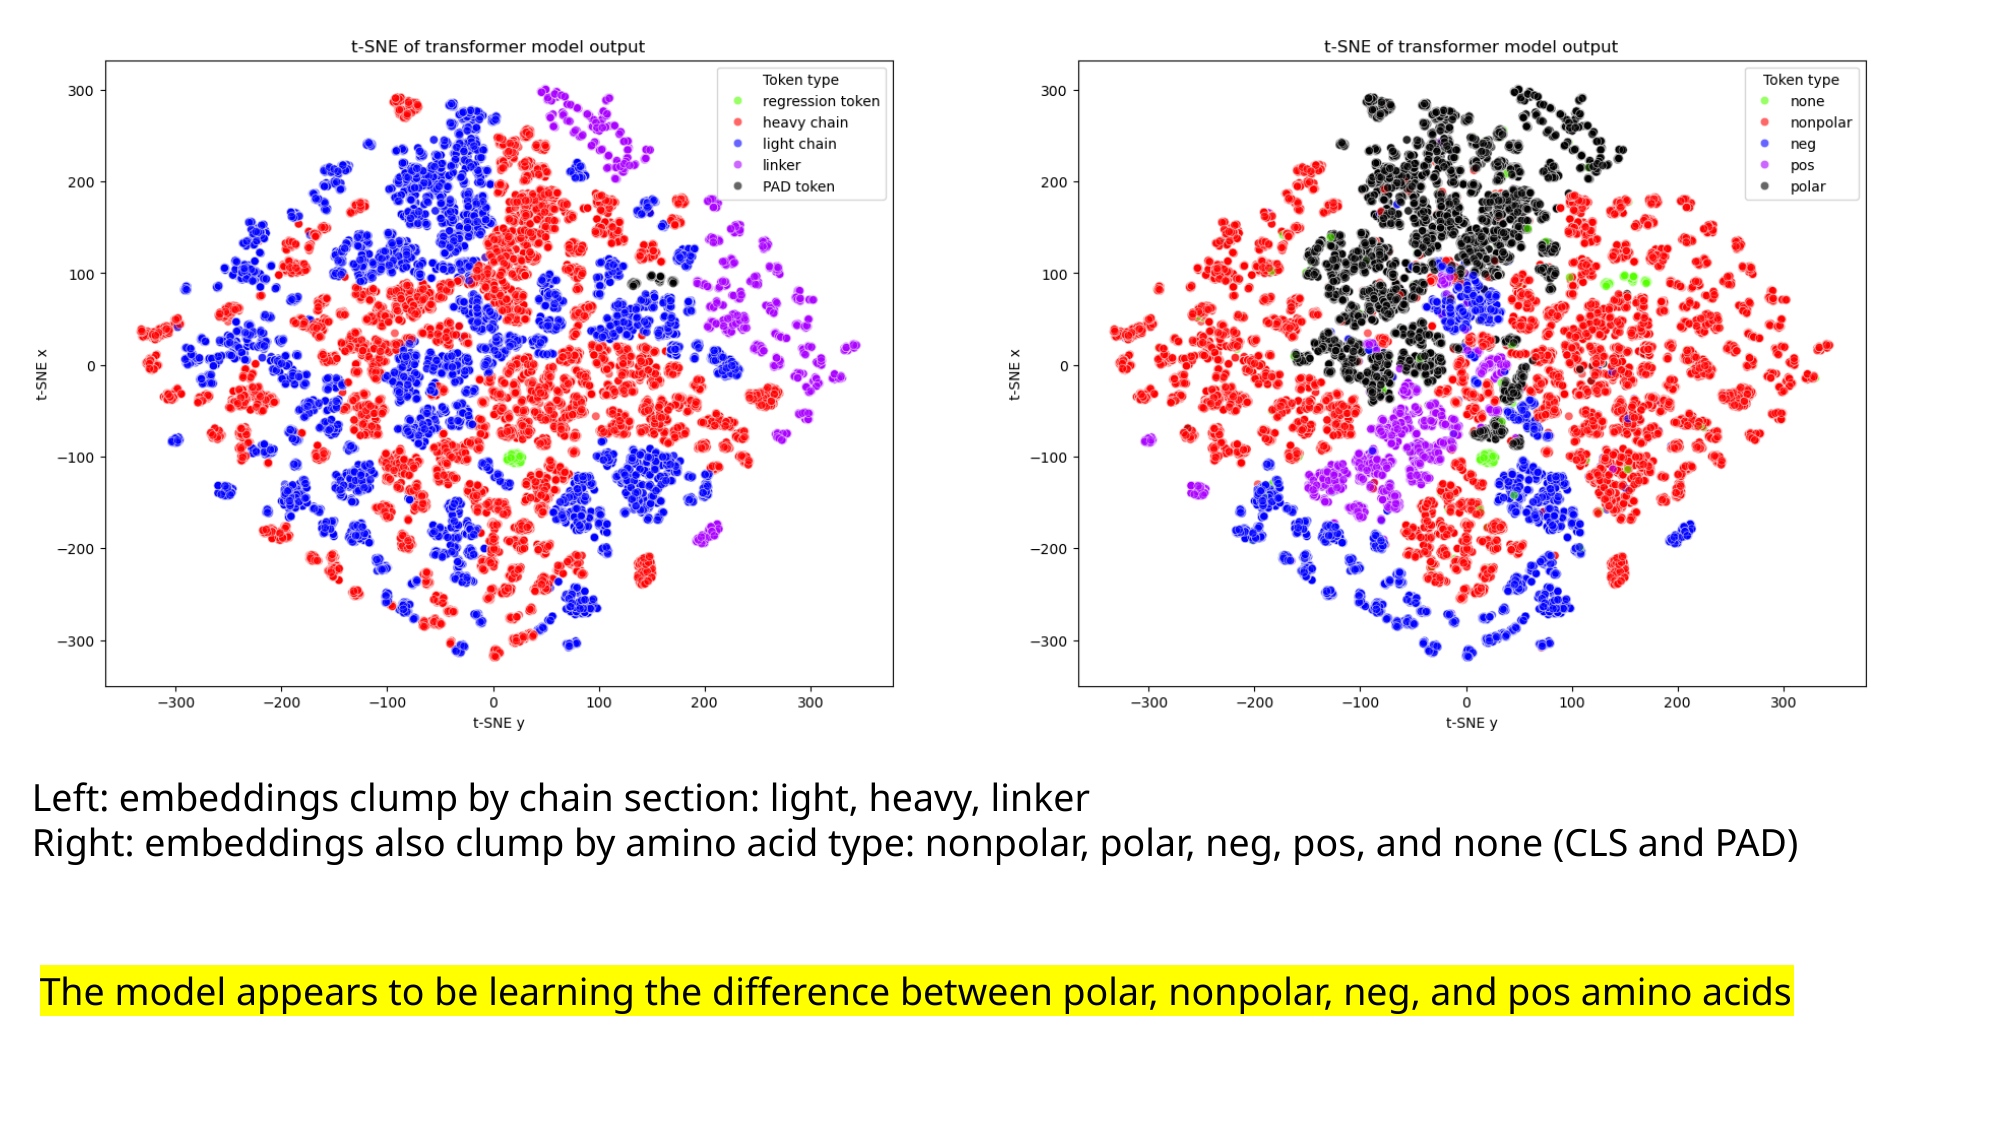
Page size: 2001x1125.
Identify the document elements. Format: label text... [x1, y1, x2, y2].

text_box Left: embeddings clump by chain section: light, heavy, linker Right: embeddings also clump by amino acid type: nonpolar, polar, neg, pos, and none (CLS and PAD) [17, 766, 1825, 871]
picture [25, 30, 902, 740]
text_box The model appears to be learning the difference between polar, nonpolar, neg, and pos amino acids [25, 960, 1809, 1021]
picture [999, 30, 1876, 740]
